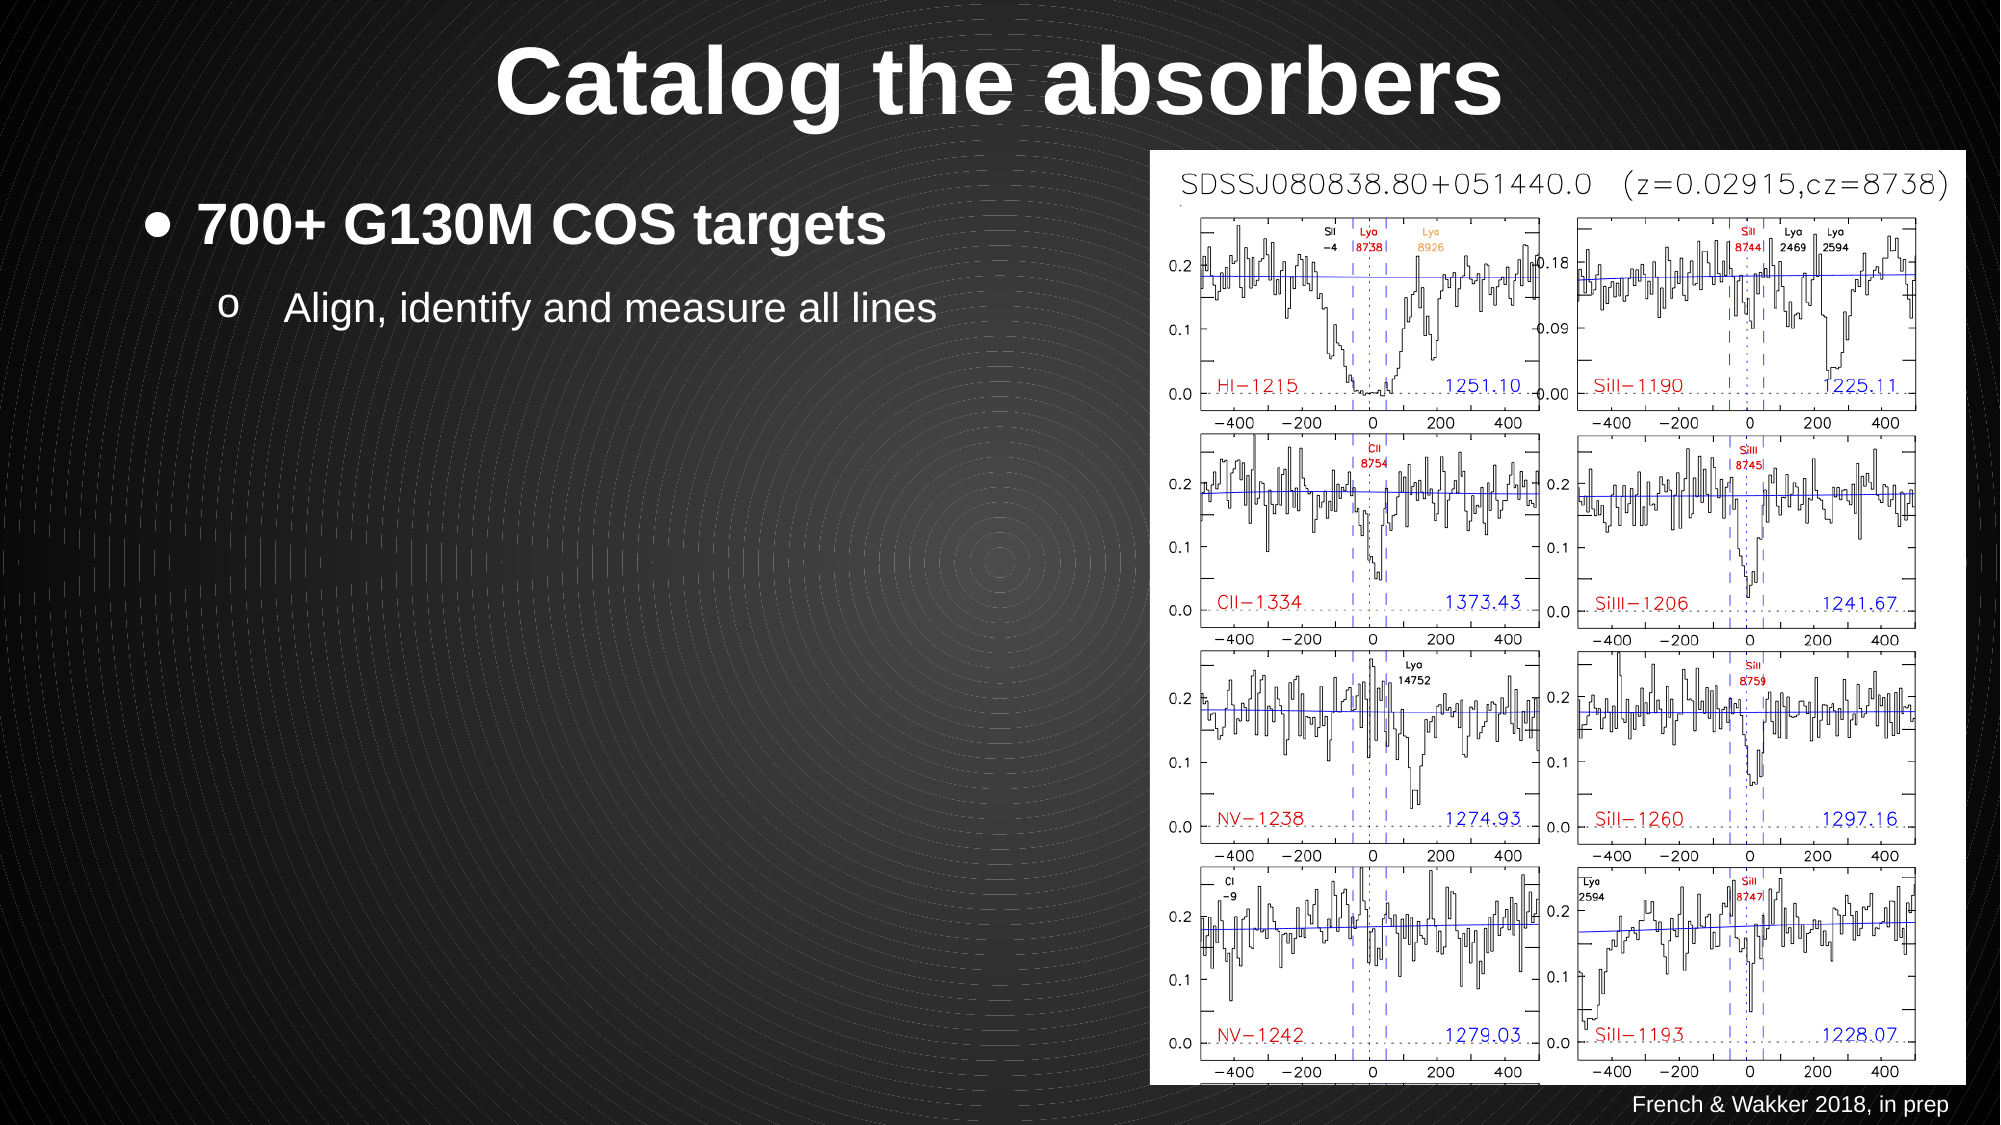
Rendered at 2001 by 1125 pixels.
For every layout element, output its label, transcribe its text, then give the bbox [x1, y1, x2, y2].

text_box French & Wakker 2018, in prep [1617, 1093, 1965, 1125]
text_box Catalog the absorbers [479, 11, 1521, 142]
list 700+ G130M COS targets Align, identify and measure all lines [125, 136, 1876, 975]
picture [1149, 149, 1967, 1085]
